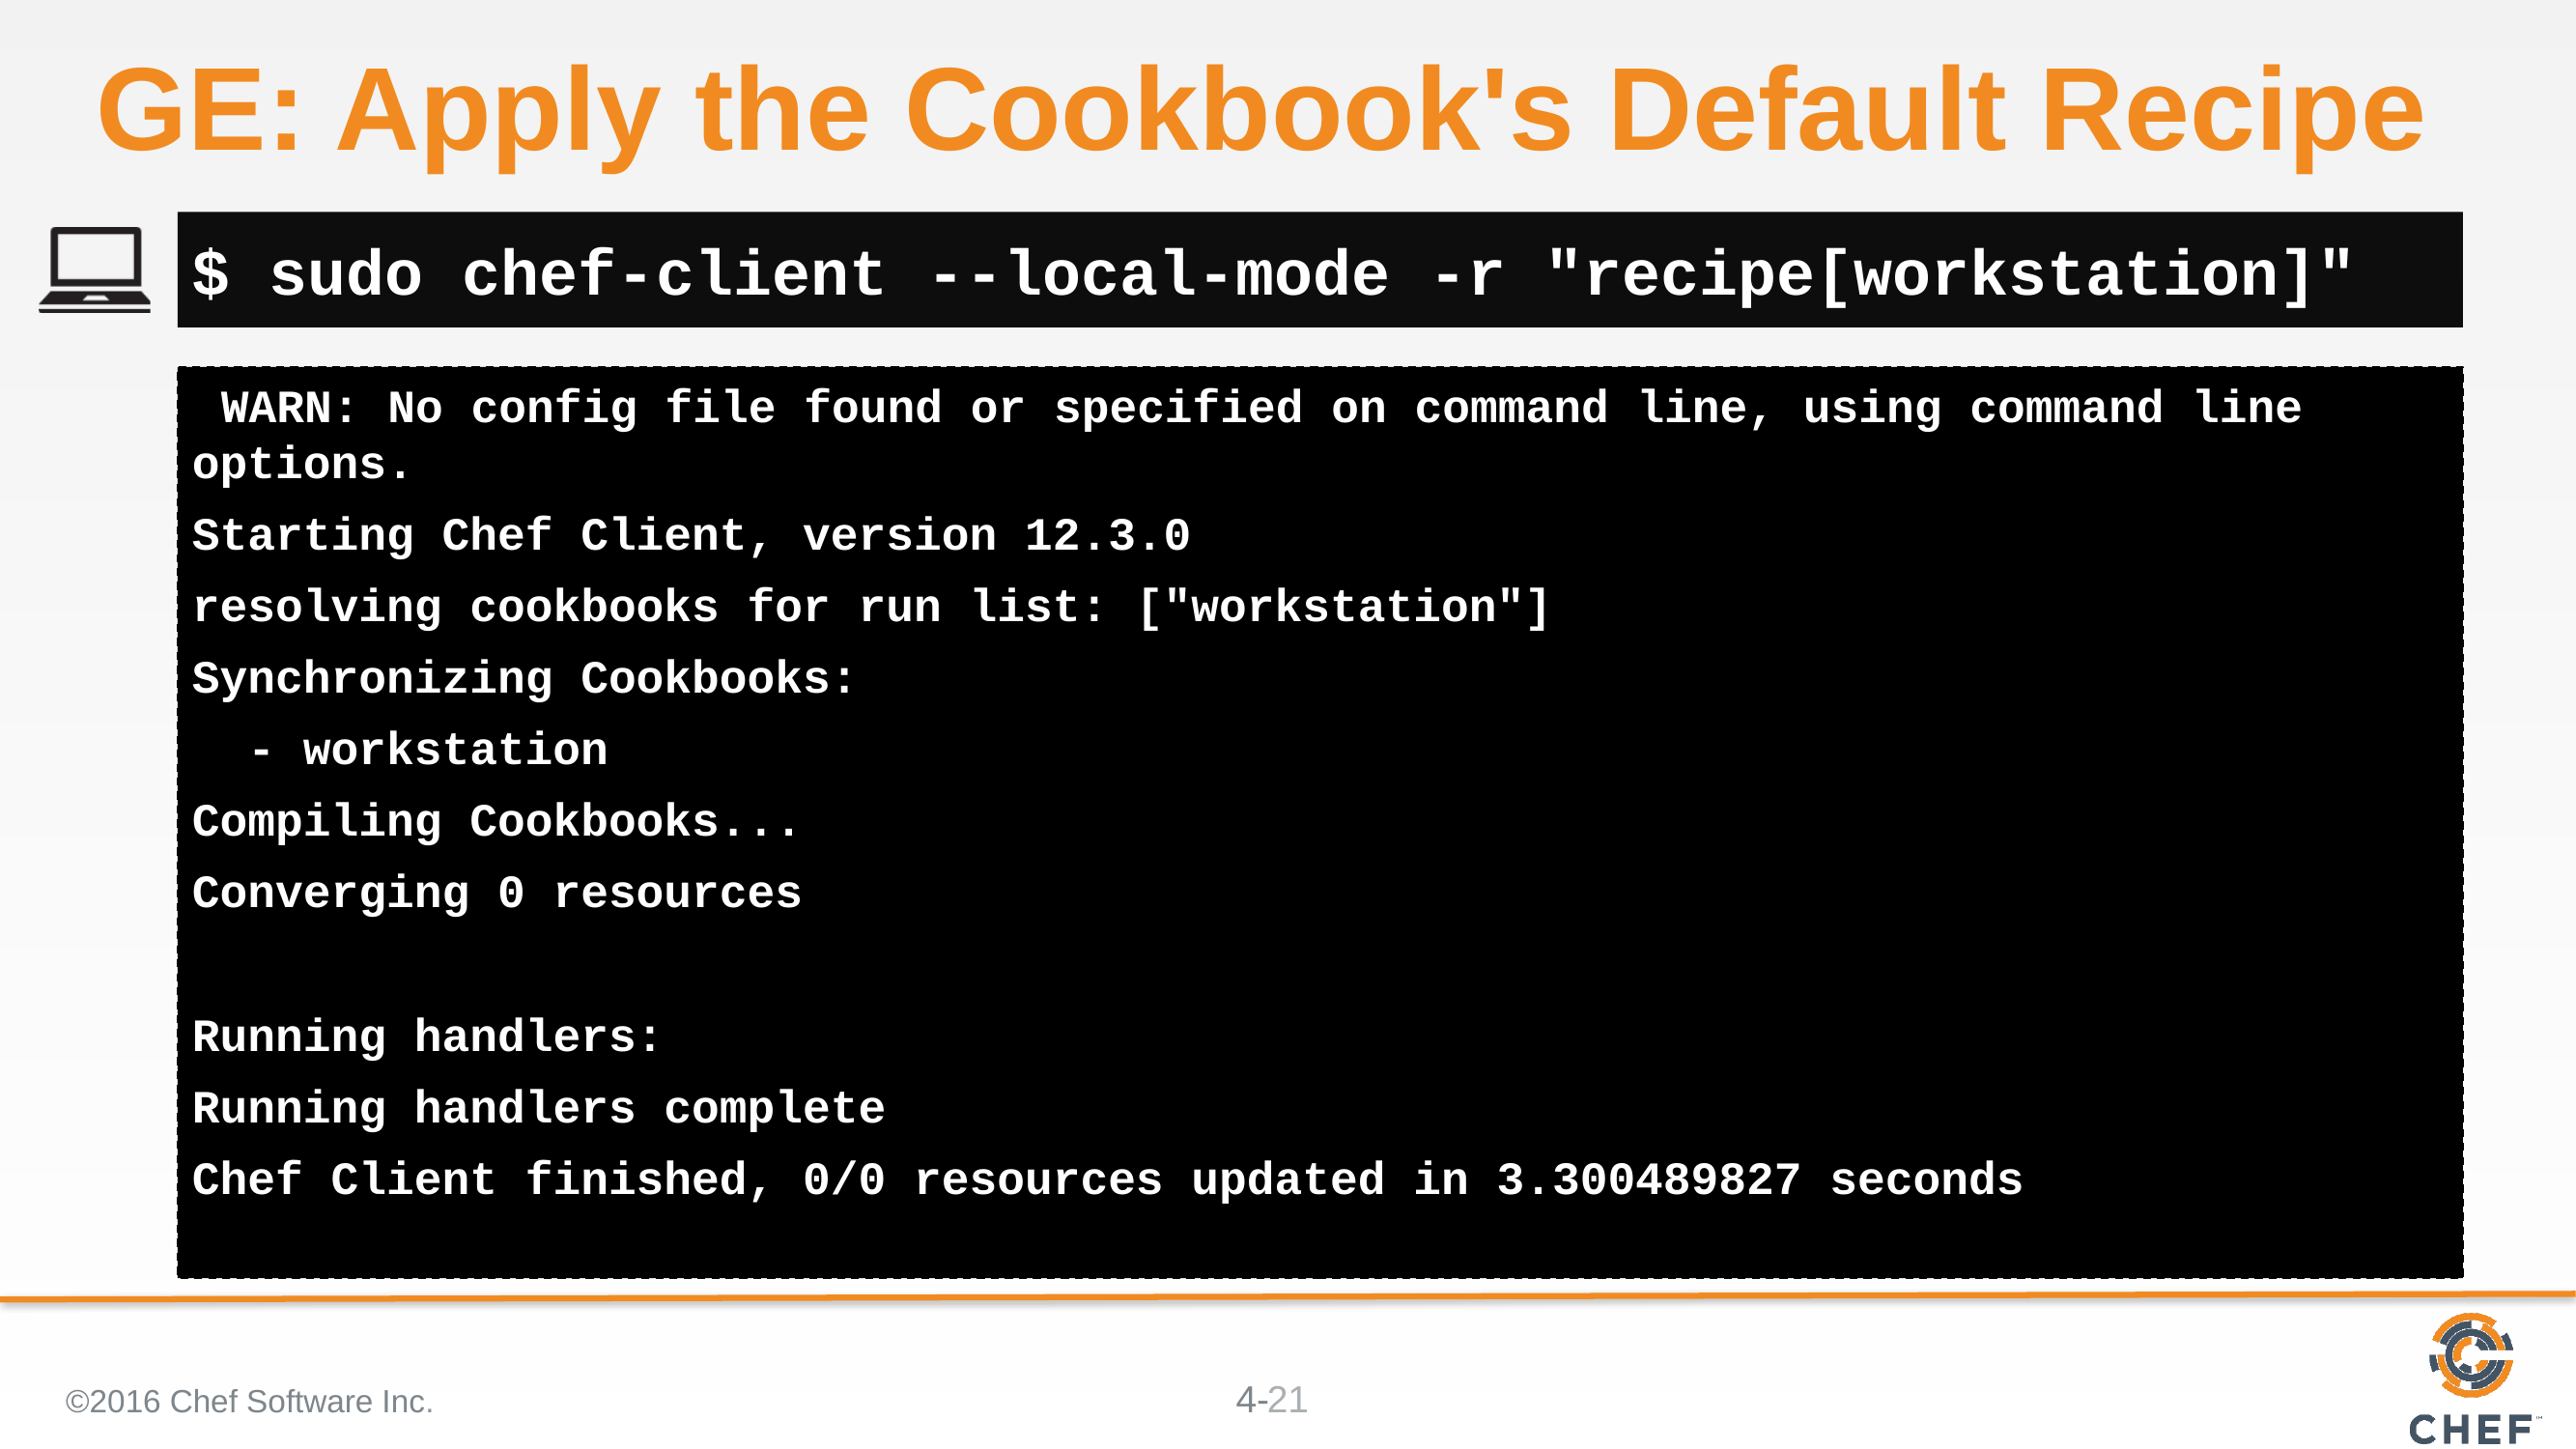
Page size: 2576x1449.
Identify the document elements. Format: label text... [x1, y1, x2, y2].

footer ©2016 Chef Software Inc. [51, 1359, 952, 1440]
list WARN: No config file found or specified on command line, using command line options. Starting Chef Client, version 12.3.0 resolving cookbooks for run list: ["workstation"] Synchronizing Cookbooks: - workstation Compiling Cookbooks... Converging 0 resources Running handlers: Running handlers complete Chef Client finished, 0/0 resources updated in 3.300489827 seconds [177, 366, 2464, 1279]
slide_number 21 [998, 1359, 1578, 1437]
picture [2399, 1297, 2550, 1449]
list $ sudo chef-client --local-mode -r "recipe[workstation]" [177, 212, 2463, 327]
title GE: Apply the Cookbook's Default Recipe [96, 48, 2463, 180]
